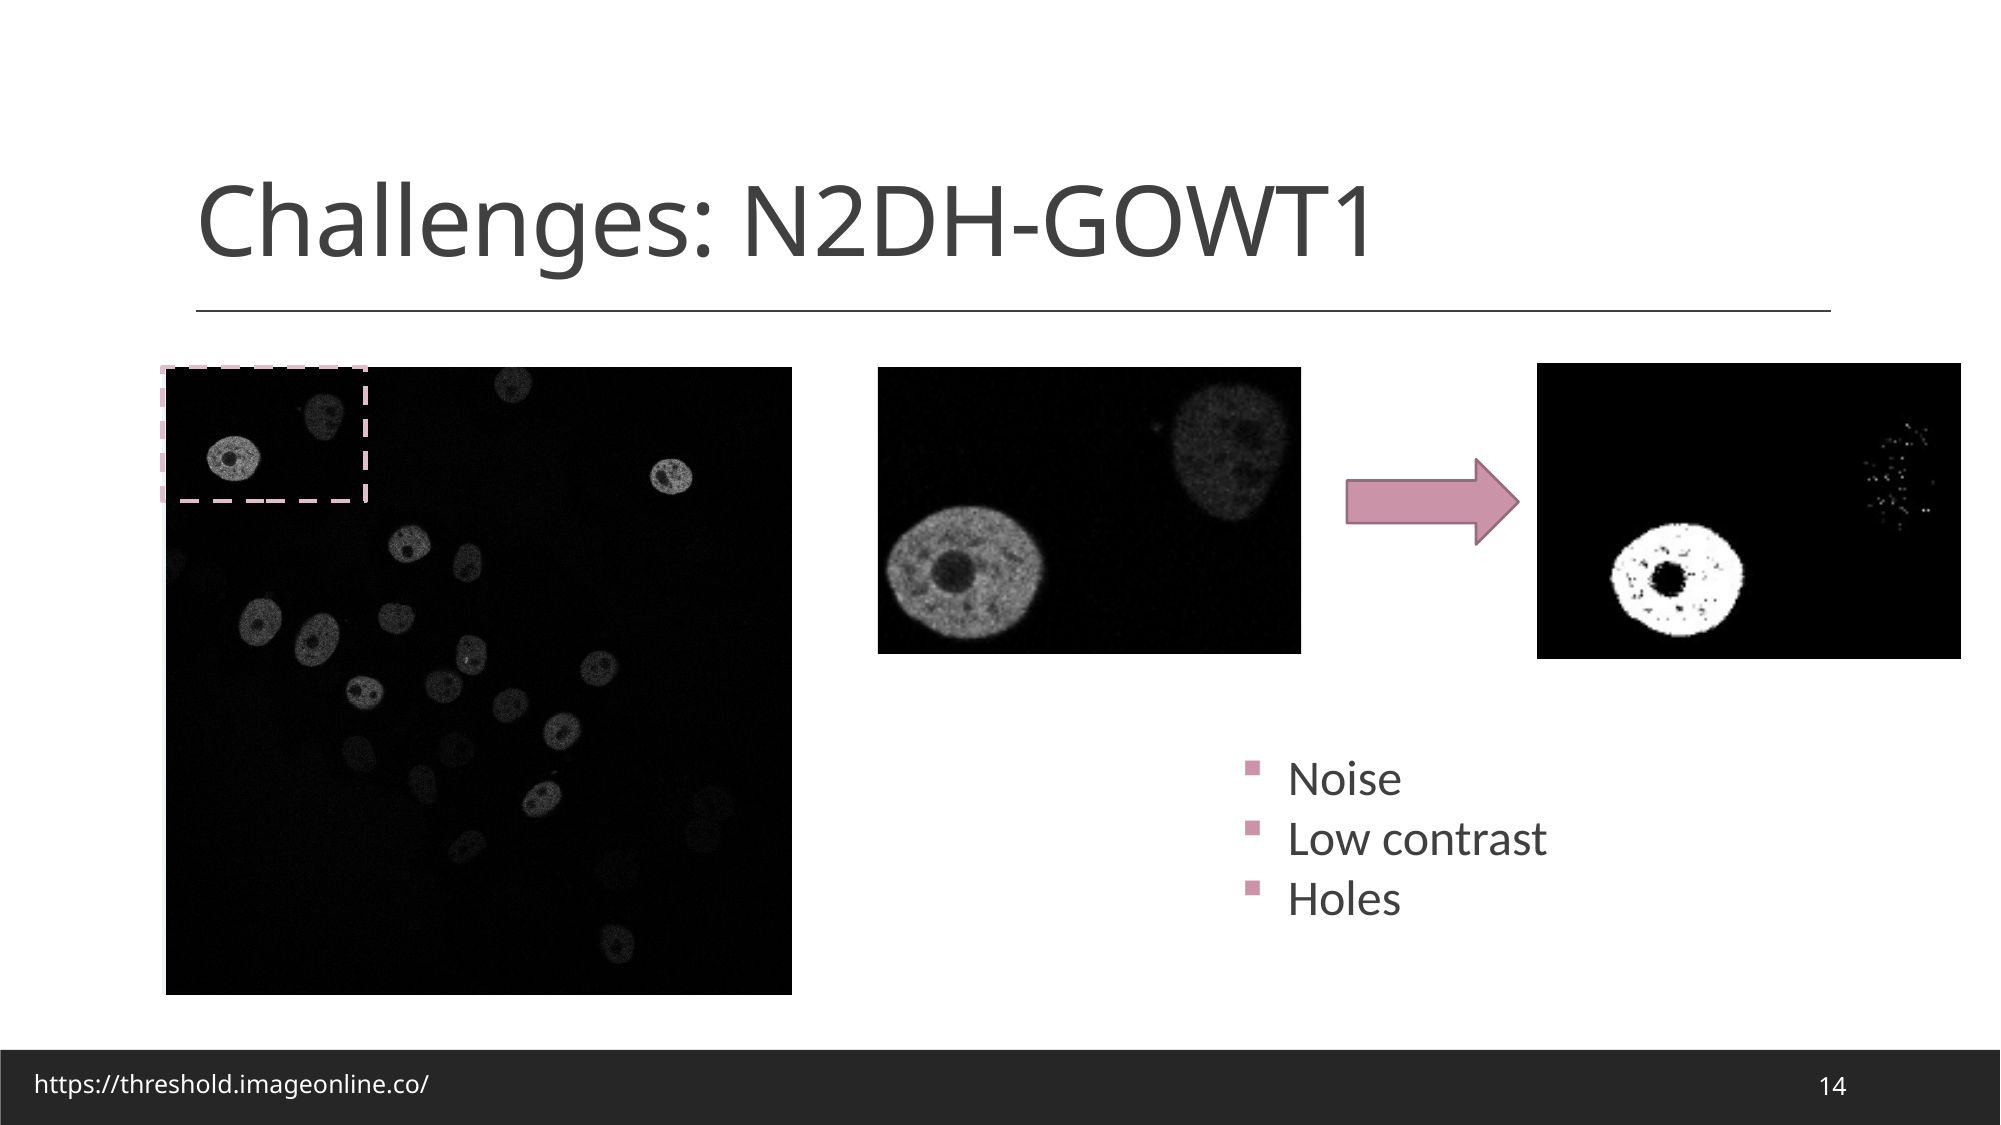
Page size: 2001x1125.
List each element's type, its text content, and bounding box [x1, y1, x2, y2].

slide_number 14 [1803, 1057, 1932, 1118]
text_box [1345, 457, 1520, 546]
text_box Noise Low contrast Holes [1226, 737, 2000, 1028]
picture [1536, 362, 1962, 660]
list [162, 366, 792, 996]
picture [877, 366, 1302, 655]
title Challenges: N2DH-GOWT1 [180, 47, 1830, 285]
text_box https://threshold.imageonline.co/ [19, 1061, 722, 1106]
